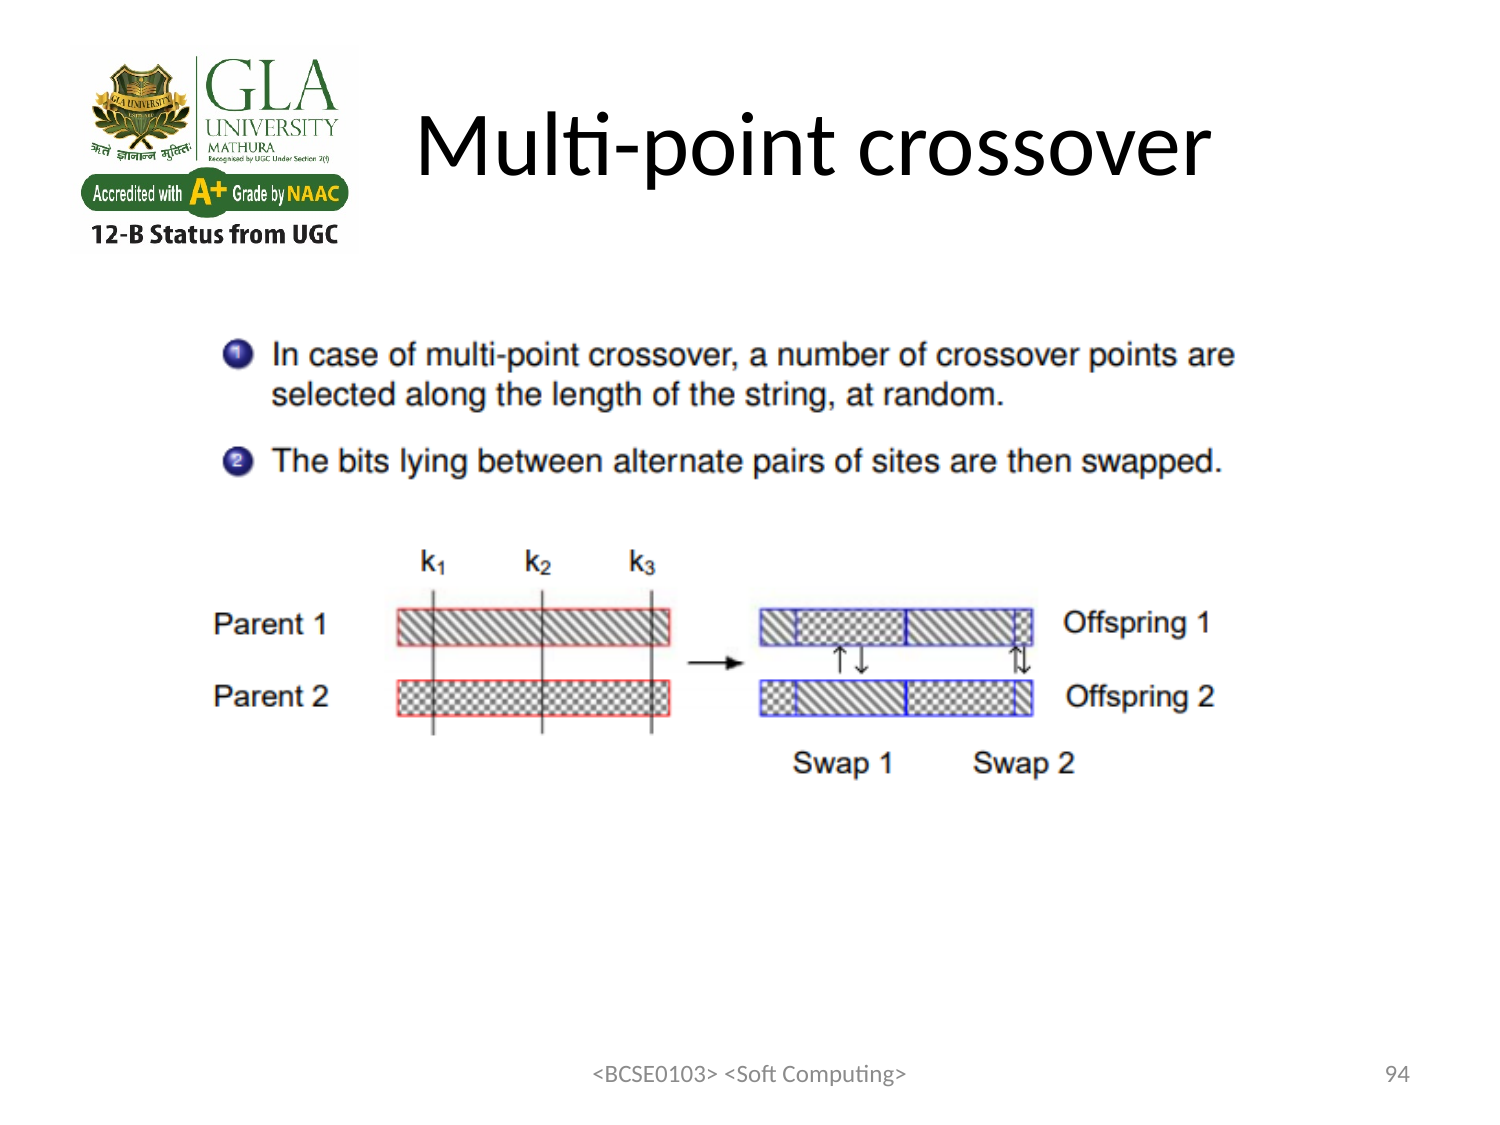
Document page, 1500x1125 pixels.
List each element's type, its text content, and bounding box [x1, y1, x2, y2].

slide_number 94 [1074, 1042, 1425, 1103]
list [194, 290, 1270, 817]
picture [70, 45, 359, 255]
title Multi-point crossover [361, 45, 1425, 233]
footer <BCSE0103> <Soft Computing> [512, 1042, 988, 1103]
